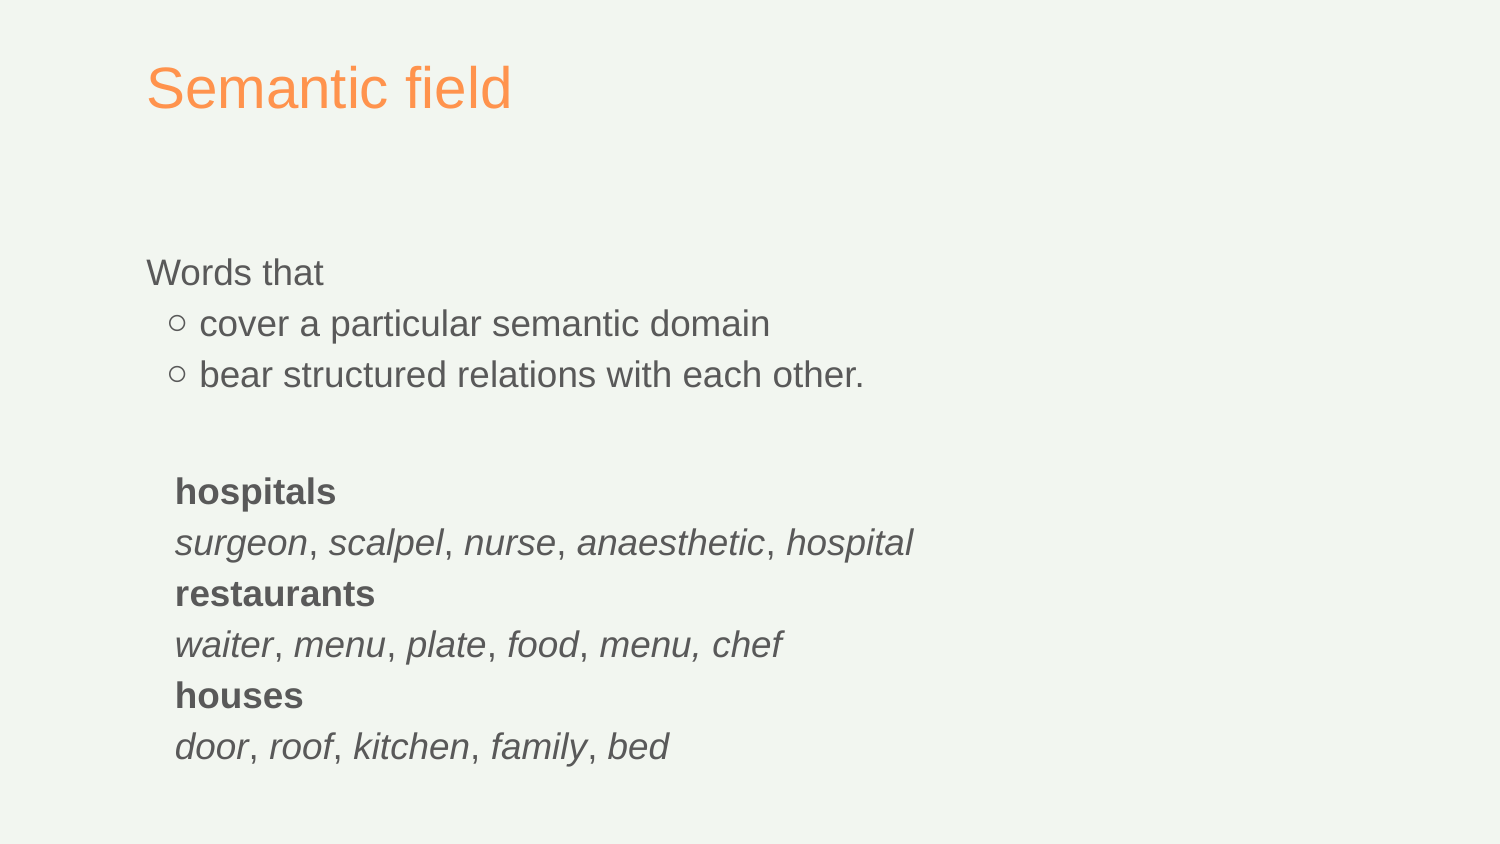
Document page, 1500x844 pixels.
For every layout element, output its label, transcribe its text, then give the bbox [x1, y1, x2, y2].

list Words that cover a particular semantic domain bear structured relations with each other. hospitals surgeon, scalpel, nurse, anaesthetic, hospital restaurants waiter, menu, plate, food, menu, chef houses door, roof, kitchen, family, bed [131, 227, 1407, 788]
title Semantic field [131, 35, 1217, 150]
